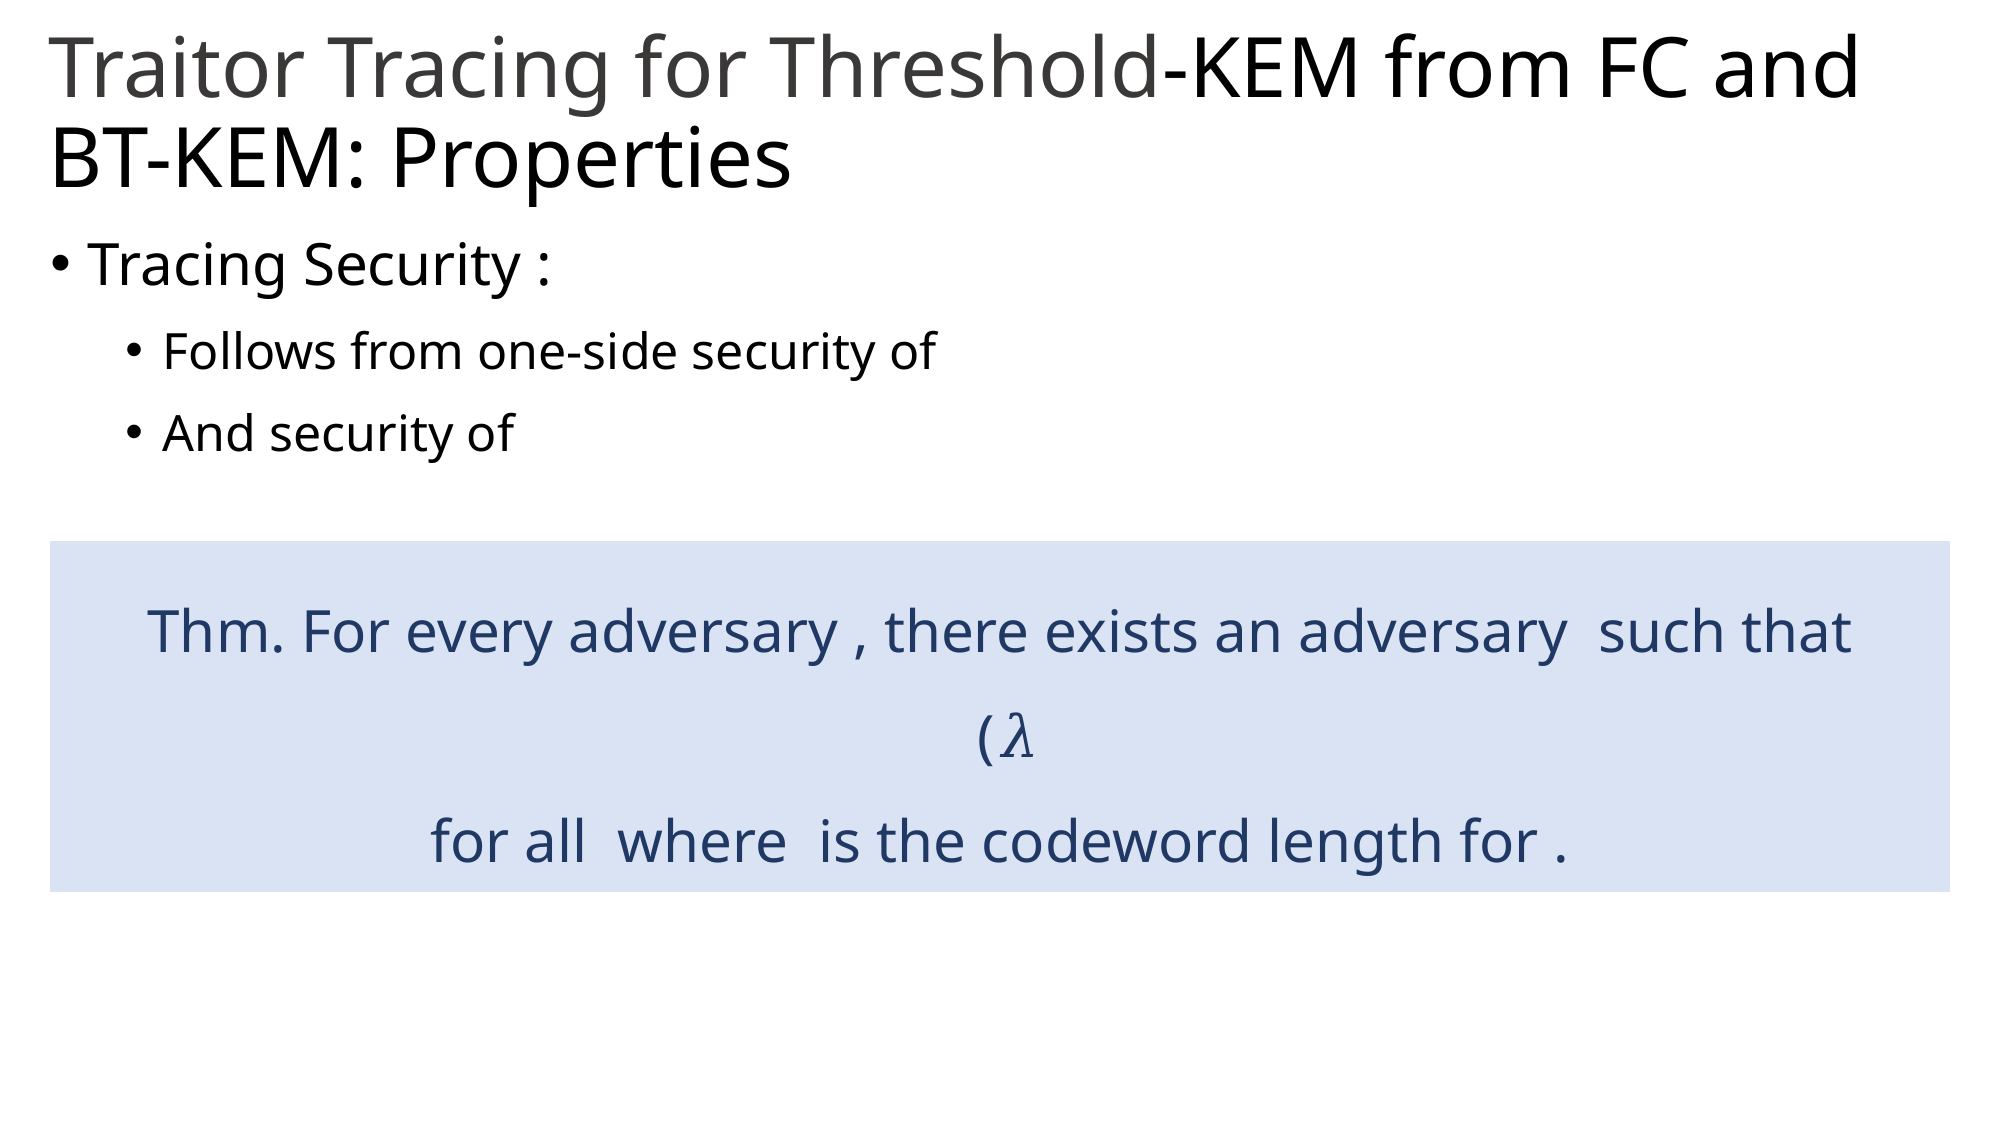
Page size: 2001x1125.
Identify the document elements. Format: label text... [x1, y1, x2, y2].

text_box Traitor Tracing for Threshold-KEM from FC and BT-KEM: Properties [33, 6, 1909, 225]
